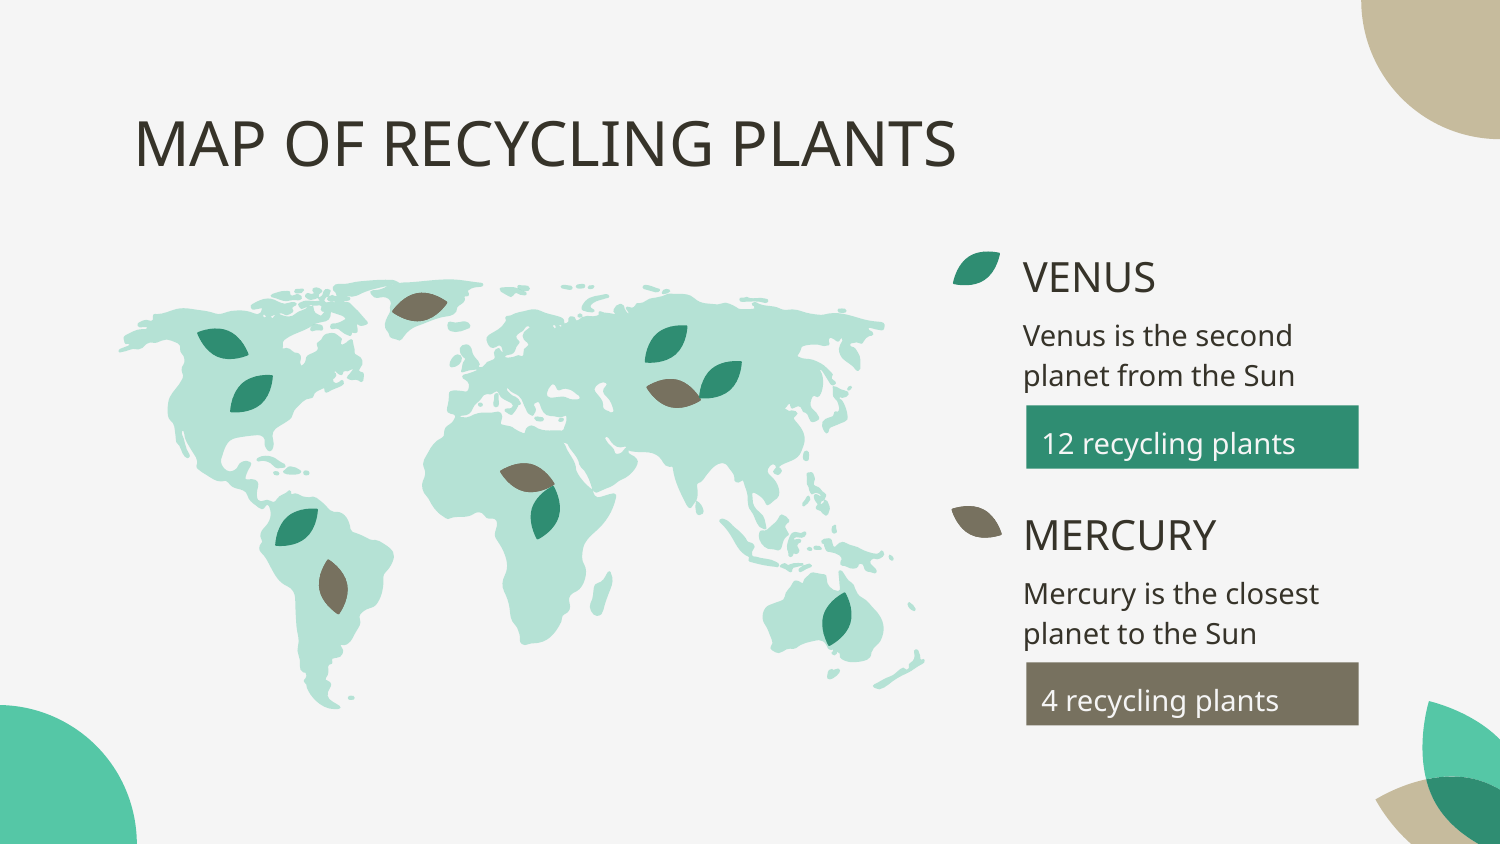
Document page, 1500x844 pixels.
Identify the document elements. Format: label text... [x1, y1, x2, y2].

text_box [269, 499, 325, 556]
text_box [117, 279, 926, 710]
text_box 4 recycling plants [1026, 662, 1359, 726]
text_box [392, 279, 448, 335]
title MAP OF RECYCLING PLANTS [118, 88, 1382, 183]
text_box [693, 352, 749, 408]
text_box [809, 591, 865, 647]
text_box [305, 558, 362, 615]
text_box Venus is the second planet from the Sun [1008, 296, 1382, 391]
text_box Mercury is the closest planet to the Sun [1008, 555, 1382, 649]
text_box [499, 450, 556, 506]
text_box VENUS [1008, 241, 1382, 296]
text_box MERCURY [1008, 500, 1382, 555]
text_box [195, 316, 251, 372]
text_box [948, 240, 1005, 297]
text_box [517, 484, 574, 541]
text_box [224, 365, 280, 422]
text_box 12 recycling plants [1026, 405, 1359, 469]
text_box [638, 316, 695, 372]
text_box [646, 365, 702, 422]
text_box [948, 494, 1005, 550]
